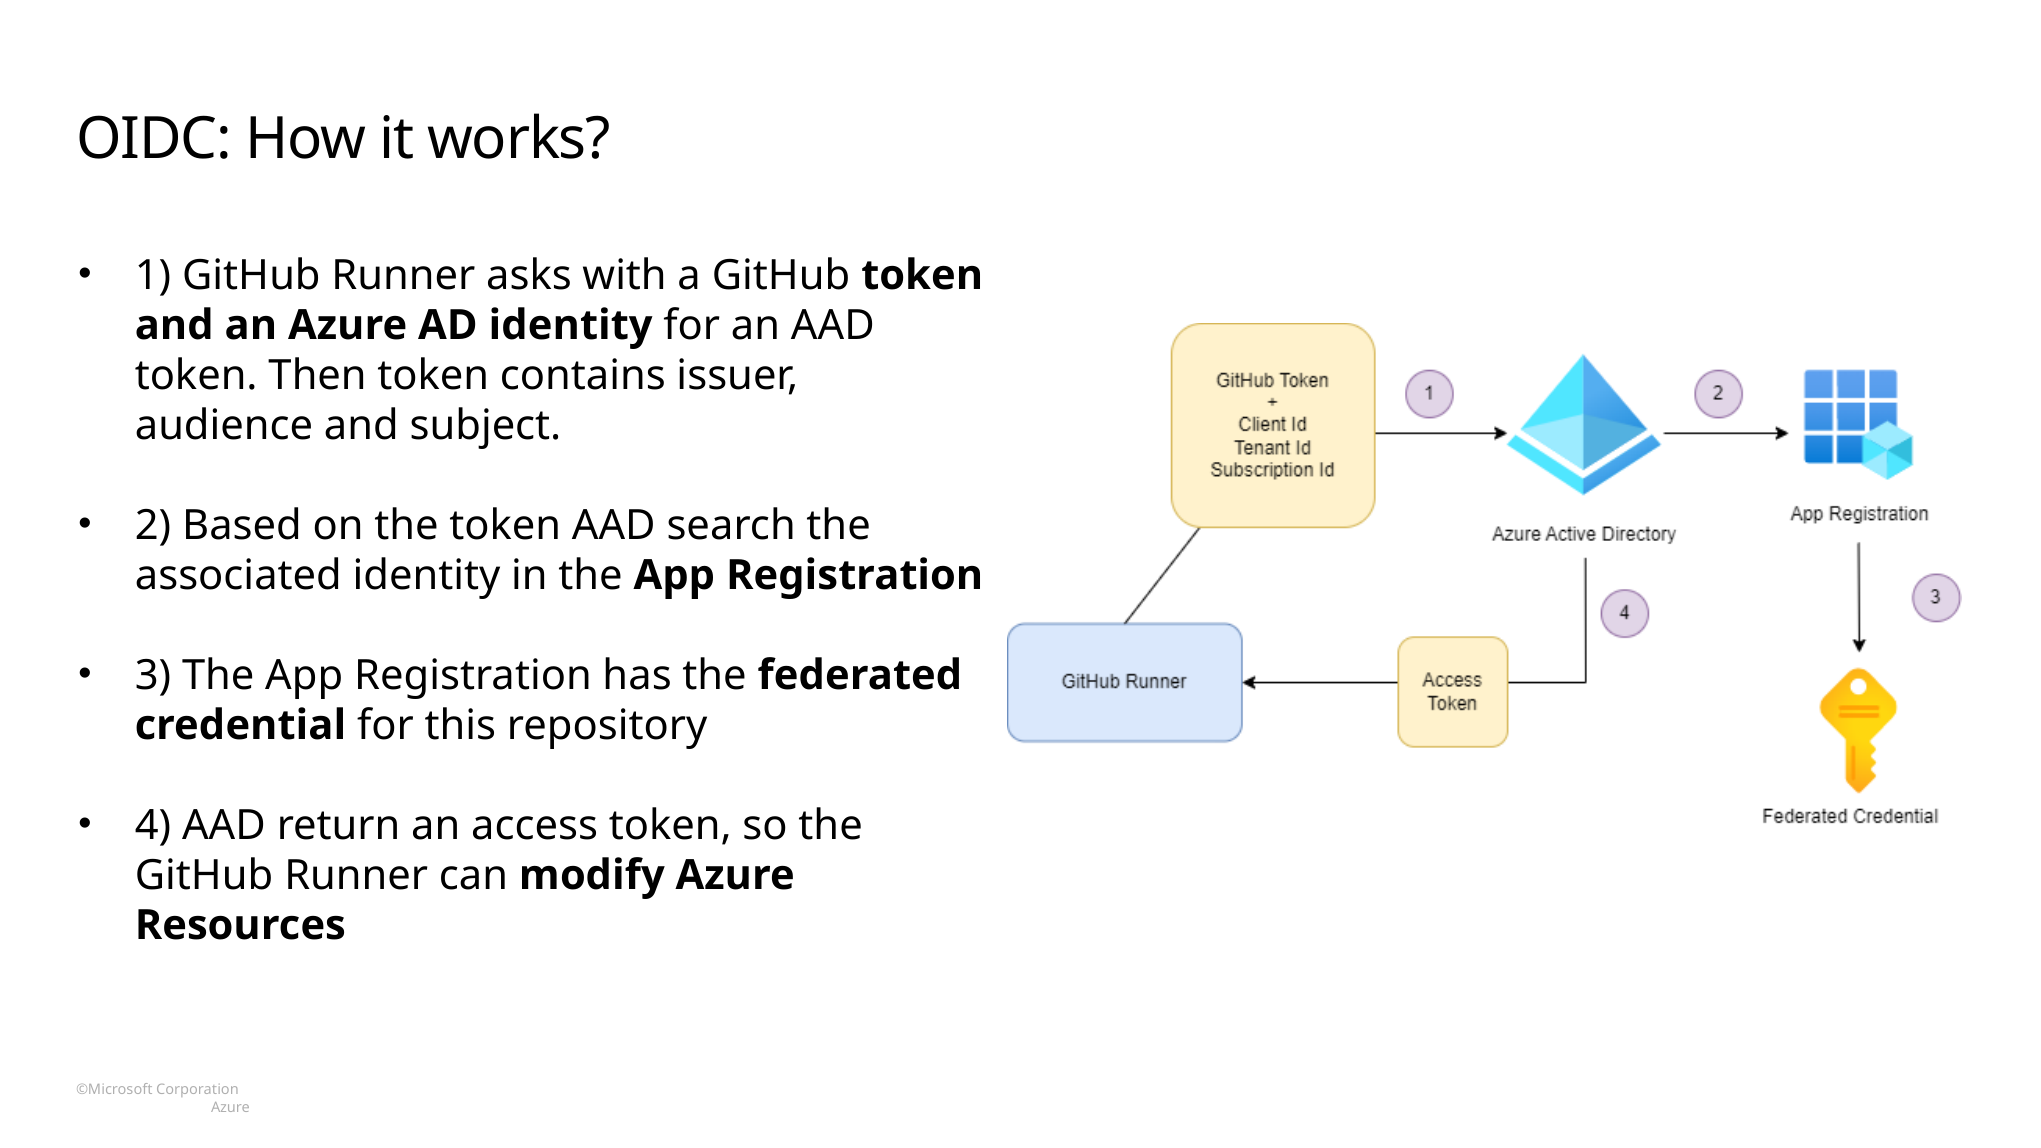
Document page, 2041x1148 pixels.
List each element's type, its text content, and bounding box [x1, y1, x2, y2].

list 1) GitHub Runner asks with a GitHub token and an Azure AD identity for an AAD token. Then token contains issuer, audience and subject. 2) Based on the token AAD search the associated identity in the App Registration 3) The App Registration has the federated credential for this repository 4) AAD return an access token, so the GitHub Runner can modify Azure Resources [78, 247, 987, 904]
picture [1006, 323, 1962, 842]
title OIDC: How it works? [76, 103, 1969, 172]
